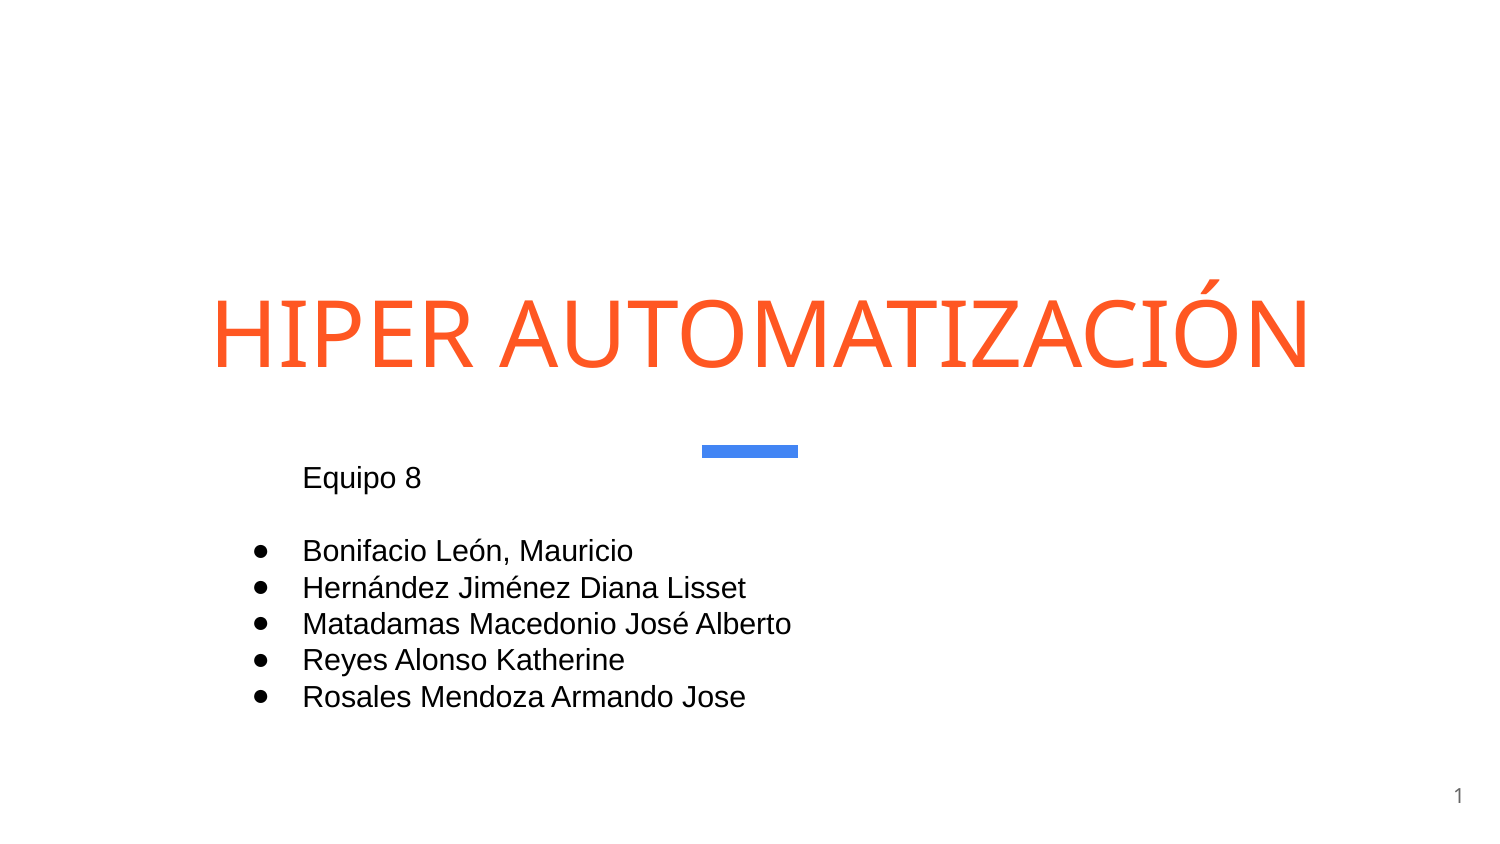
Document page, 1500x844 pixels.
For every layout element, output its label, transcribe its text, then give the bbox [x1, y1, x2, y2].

title HIPER AUTOMATIZACIÓN [96, 140, 1429, 401]
slide_number ‹#› [1389, 764, 1480, 830]
subtitle Equipo 8 Bonifacio León, Mauricio Hernández Jiménez Diana Lisset Matadamas Macedonio José Alberto Reyes Alonso Katherine Rosales Mendoza Armando Jose [216, 443, 1060, 729]
